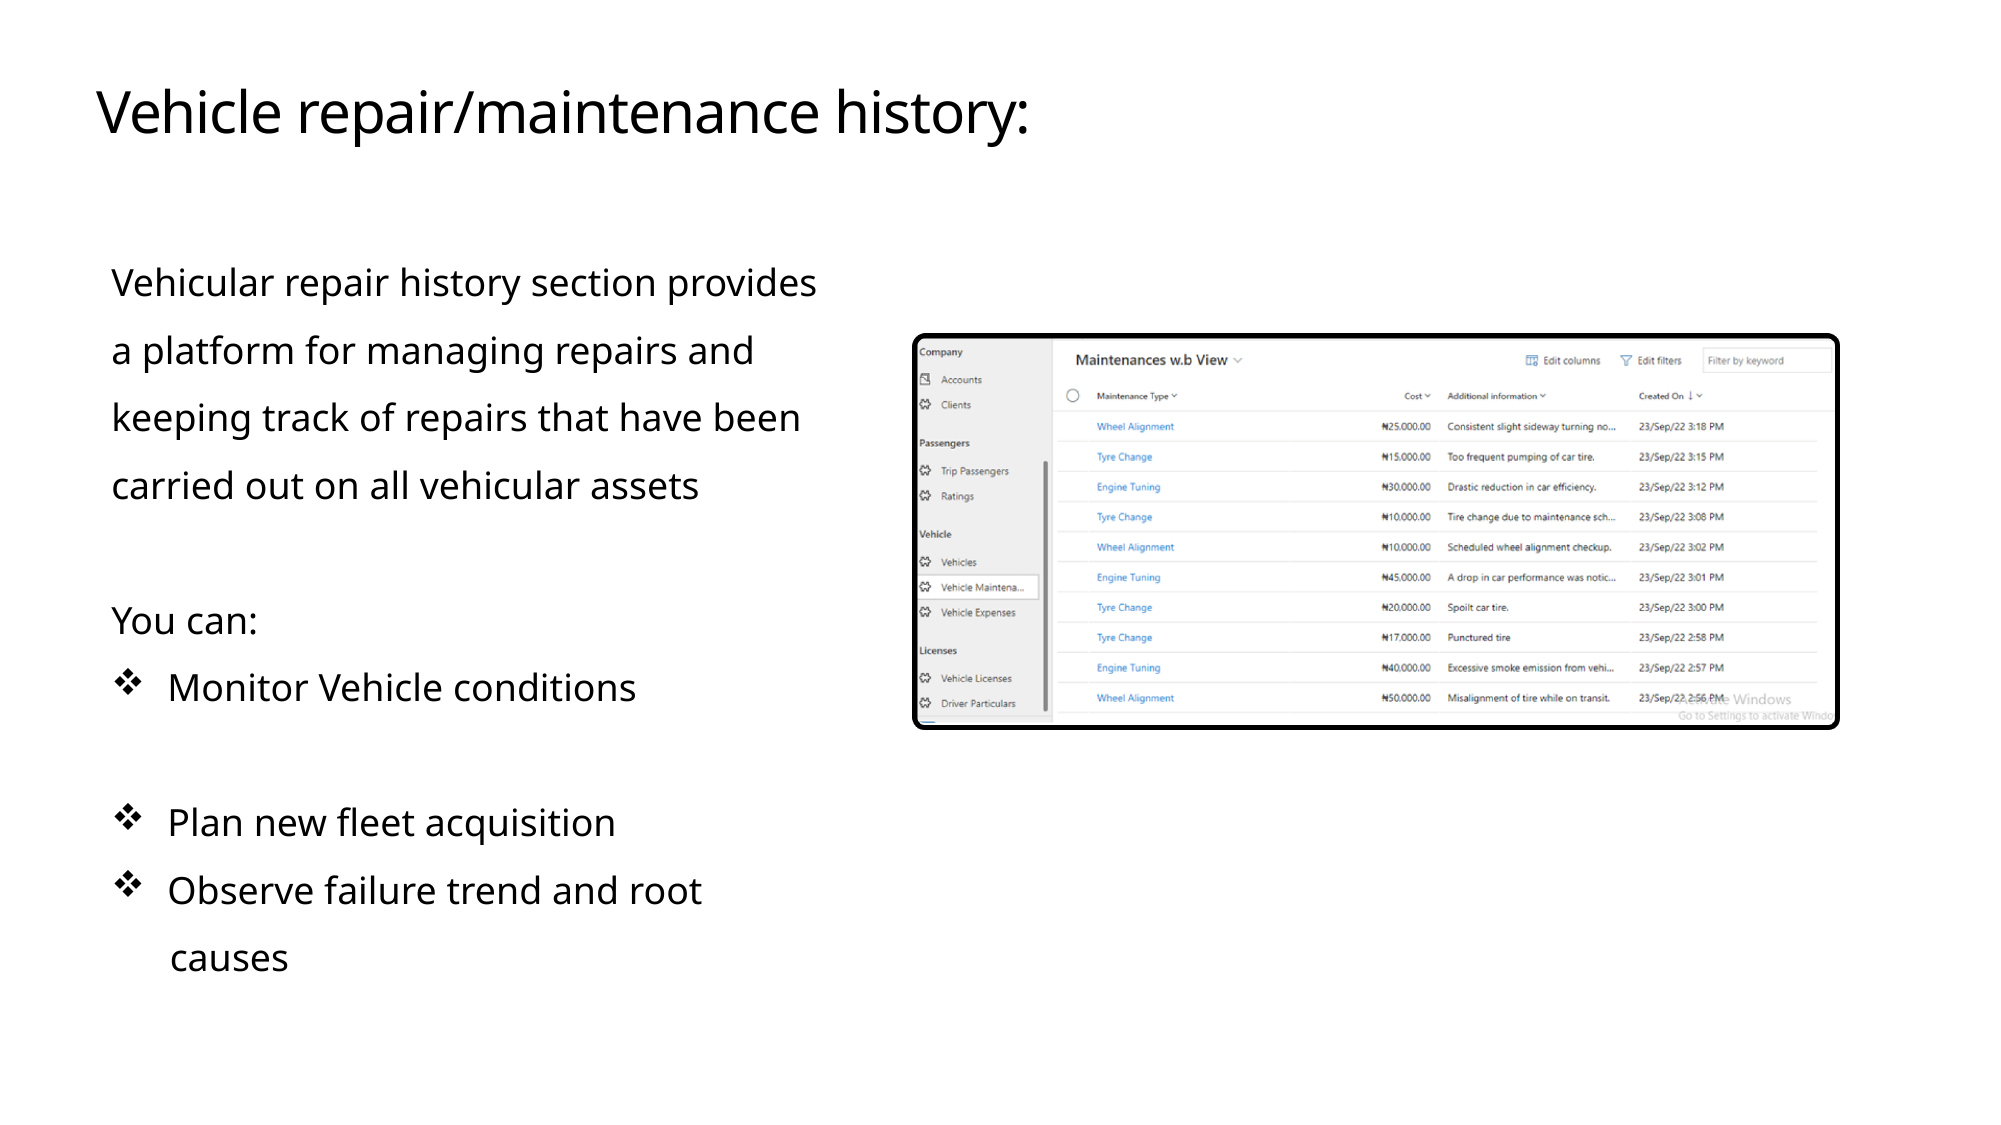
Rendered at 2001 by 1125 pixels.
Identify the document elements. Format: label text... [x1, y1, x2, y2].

title Vehicle repair/maintenance history: [96, 75, 1904, 146]
text_box Vehicular repair history section provides a platform for managing repairs and keeping track of repairs that have been carried out on all vehicular assets You can: Monitor Vehicle conditions Plan new fleet acquisition Observe failure trend and root causes [96, 229, 913, 987]
picture [912, 333, 1841, 730]
